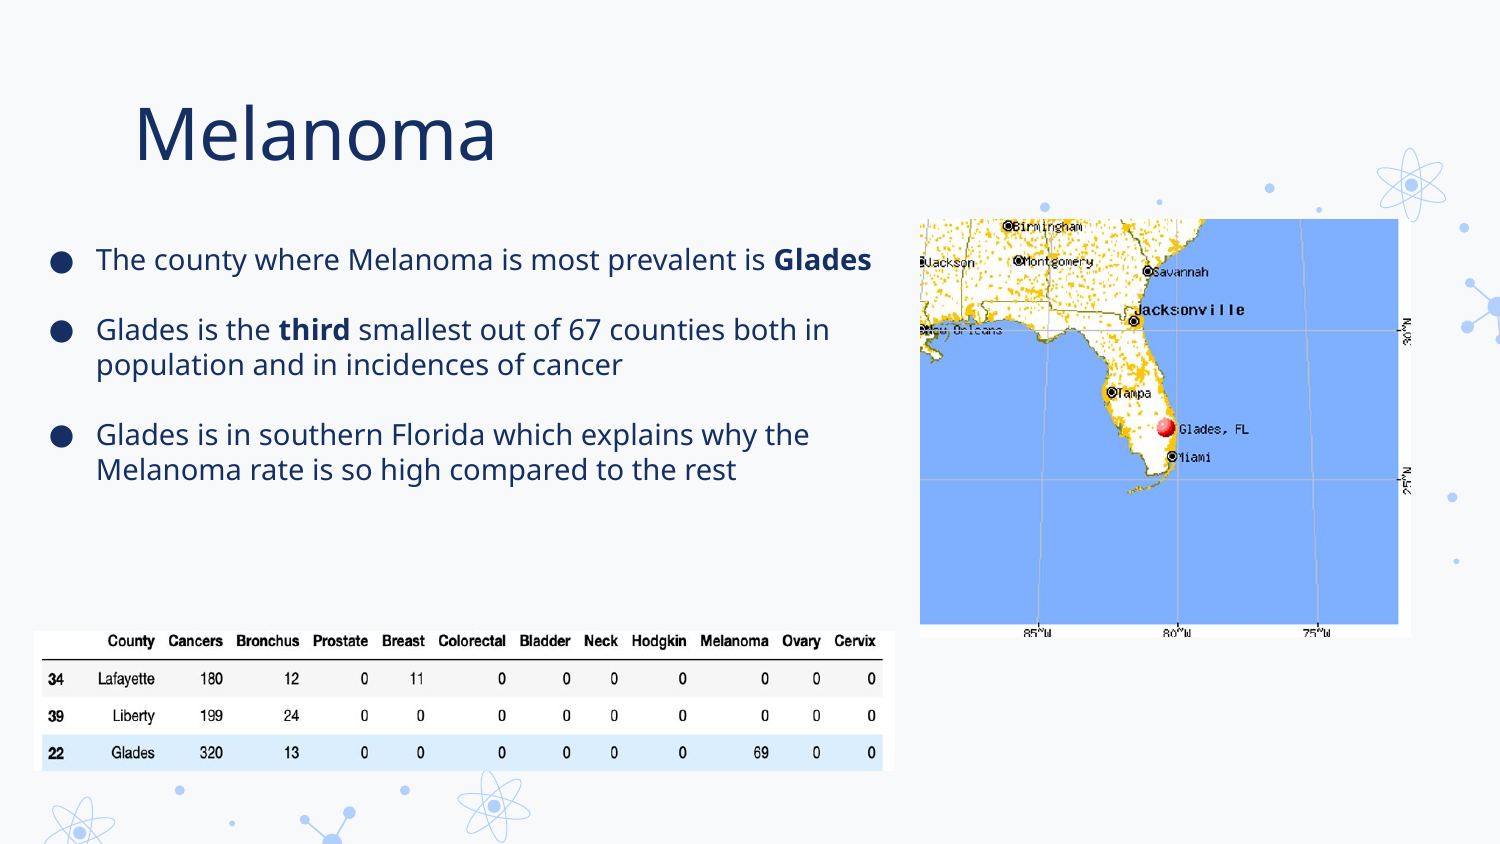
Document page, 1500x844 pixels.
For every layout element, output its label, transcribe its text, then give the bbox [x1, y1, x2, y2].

text_box [1264, 183, 1275, 194]
subtitle The county where Melanoma is most prevalent is Glades Glades is the third smallest out of 67 counties both in population and in incidences of cancer Glades is in southern Florida which explains why the Melanoma rate is so high compared to the rest [34, 226, 907, 757]
title Melanoma [118, 72, 1383, 167]
picture [918, 219, 1411, 637]
text_box [1039, 202, 1050, 213]
text_box [1156, 199, 1163, 206]
text_box [1453, 558, 1460, 565]
picture [33, 630, 895, 771]
text_box [1447, 492, 1458, 503]
text_box [1316, 206, 1323, 213]
